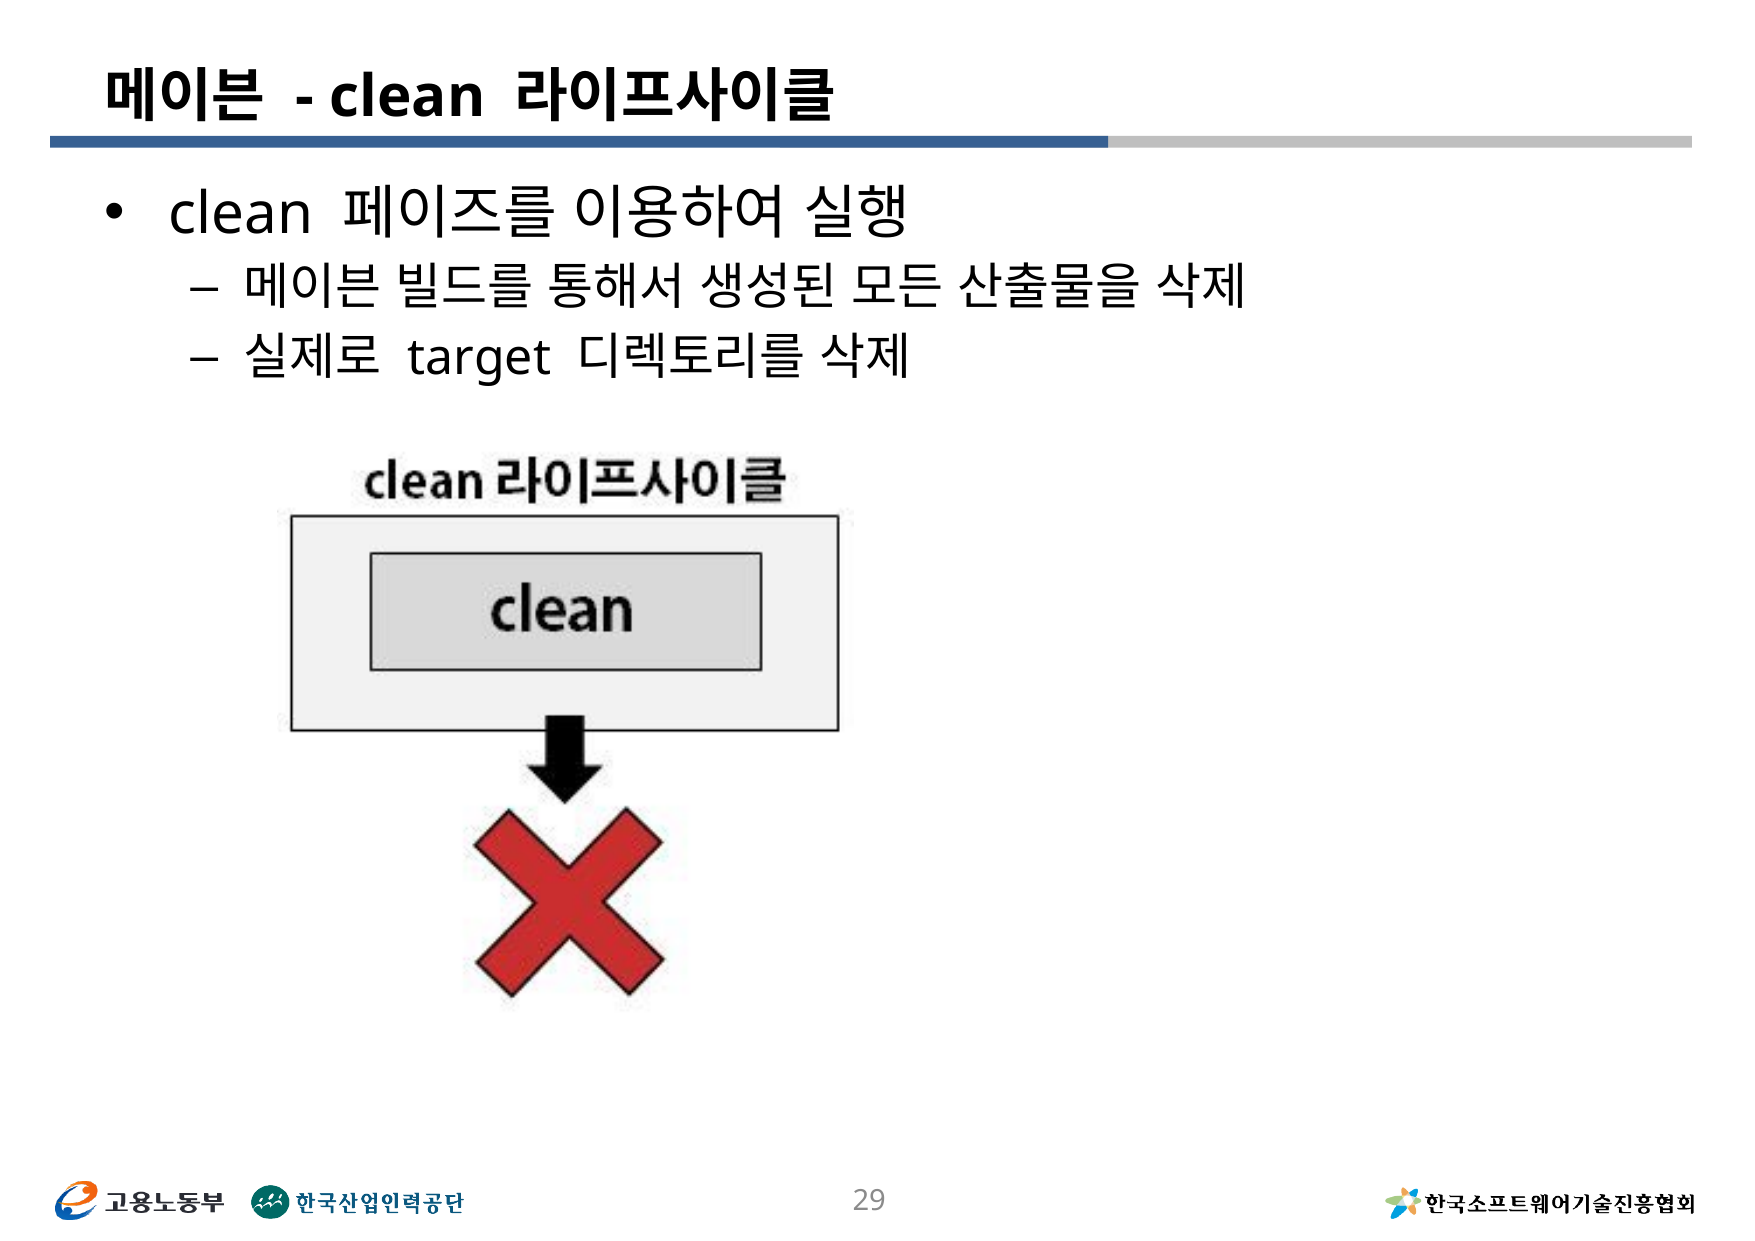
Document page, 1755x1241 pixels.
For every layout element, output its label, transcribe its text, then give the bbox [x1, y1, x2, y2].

picture [277, 433, 854, 1041]
title 메이븐 - clean 라이프사이클 [87, 49, 1667, 136]
picture [1385, 1187, 1694, 1219]
list clean 페이즈를 이용하여 실행 메이븐 빌드를 통해서 생성된 모든 산출물을 삭제 실제로 target 디렉토리를 삭제 [87, 166, 1667, 1108]
slide_number 29 [664, 1168, 1074, 1235]
picture [50, 1178, 228, 1223]
picture [251, 1185, 464, 1219]
